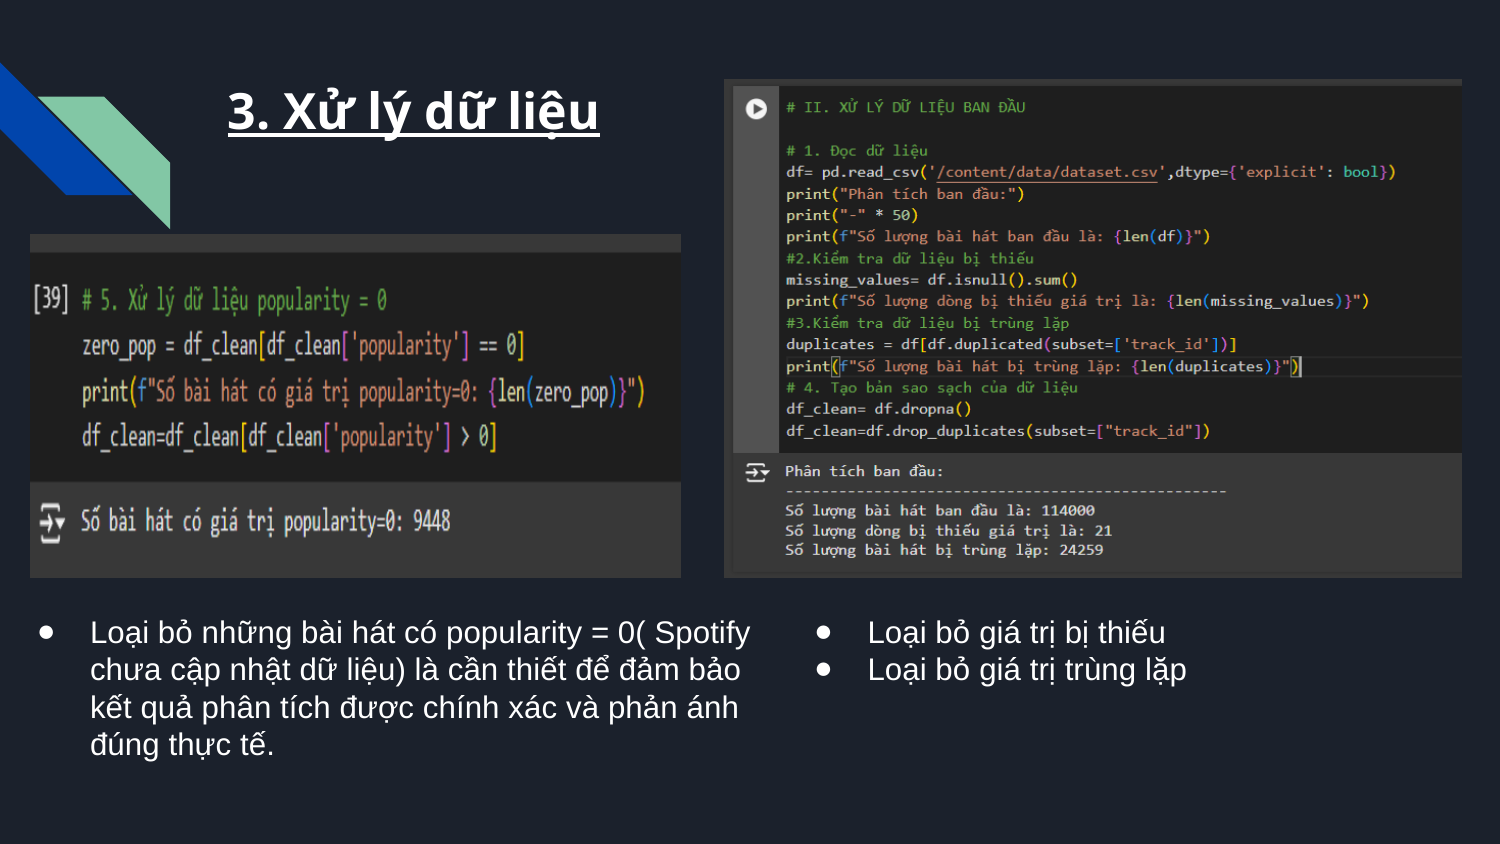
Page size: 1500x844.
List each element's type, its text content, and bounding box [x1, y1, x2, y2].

title 3. Xử lý dữ liệu [212, 64, 1368, 215]
text_box Loại bỏ giá trị bị thiếu Loại bỏ giá trị trùng lặp [777, 597, 1409, 702]
picture [30, 234, 681, 578]
picture [724, 79, 1462, 578]
text_box Loại bỏ những bài hát có popularity = 0( Spotify chưa cập nhật dữ liệu) là cần thiết để đảm bảo kết quả phân tích được chính xác và phản ánh đúng thực tế. [0, 597, 797, 777]
